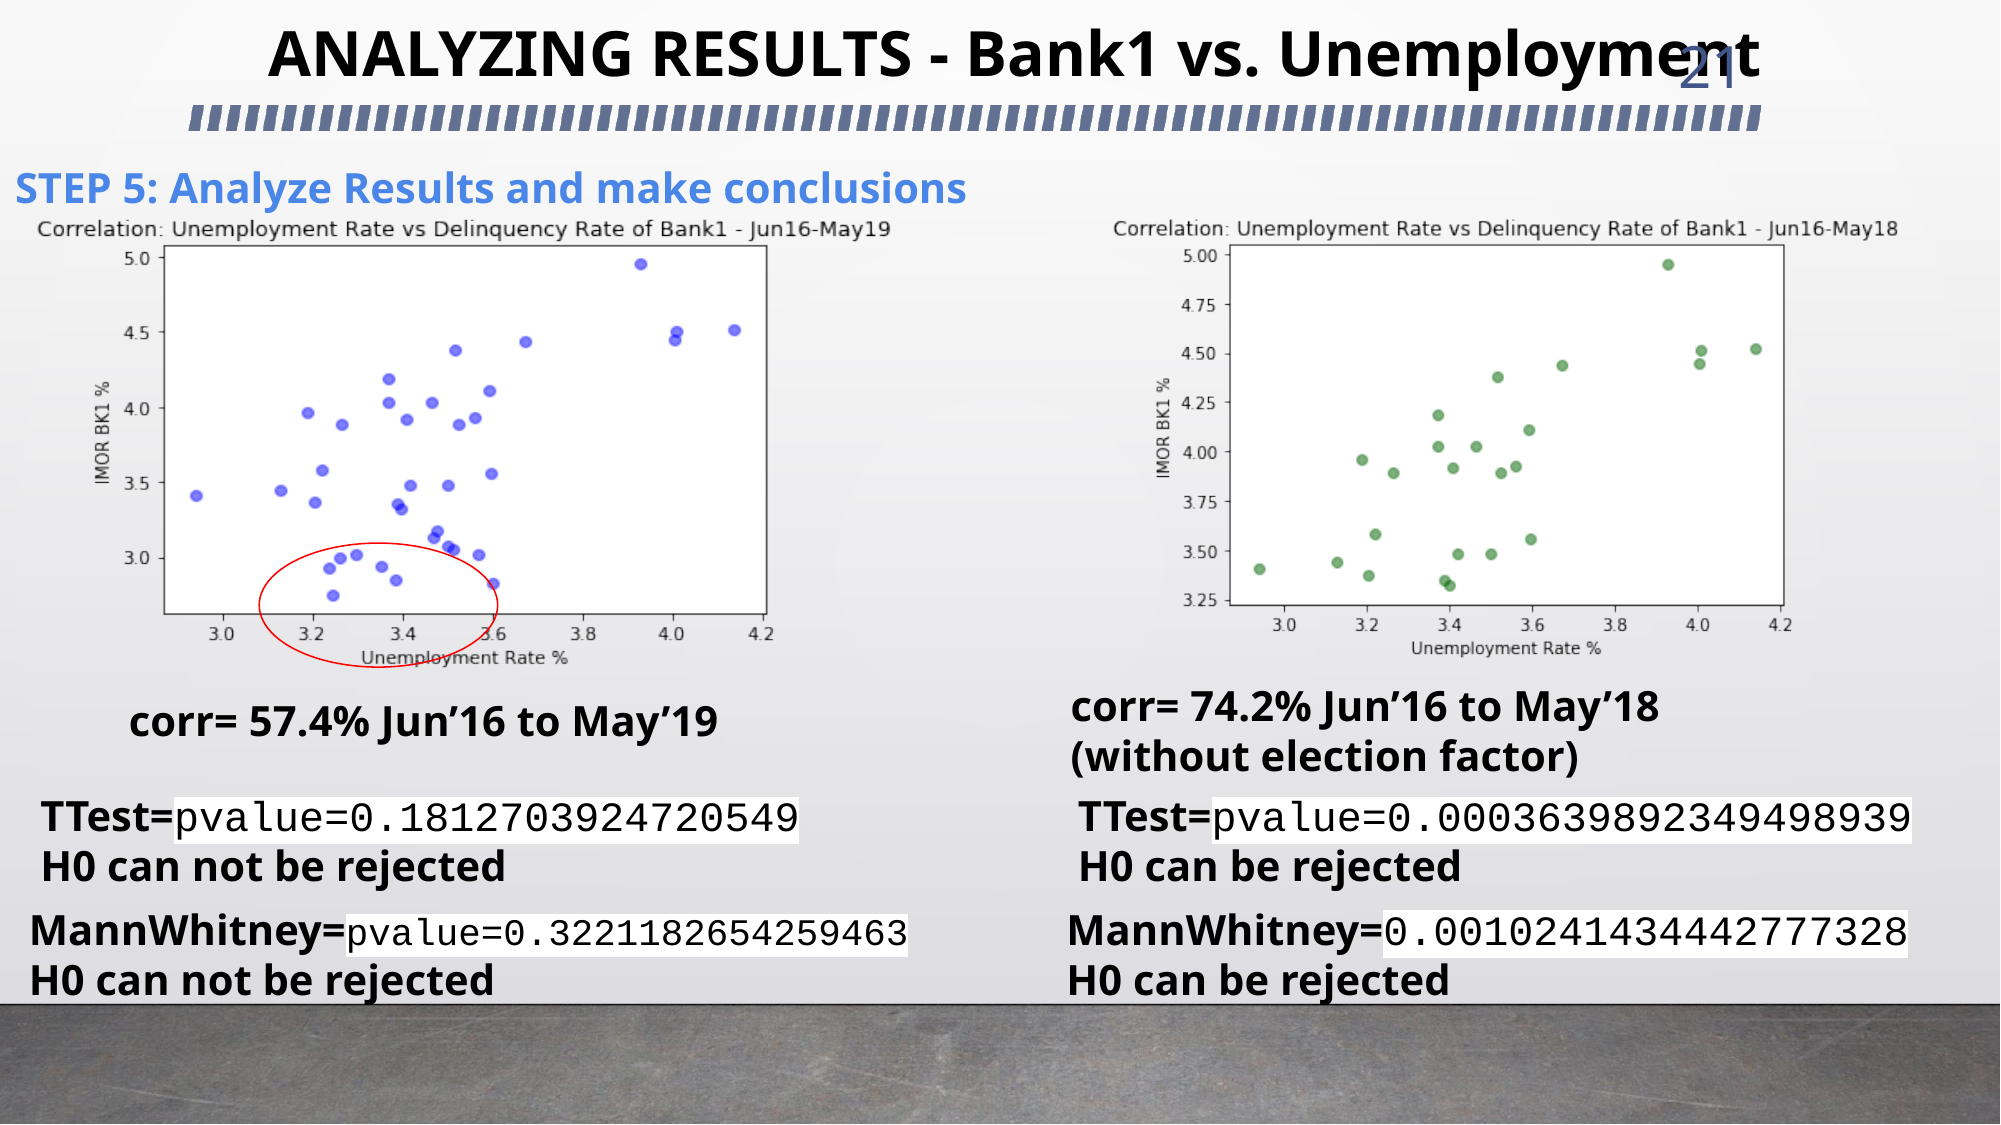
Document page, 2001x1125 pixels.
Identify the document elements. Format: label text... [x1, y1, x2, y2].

text_box corr= 57.4% Jun’16 to May’19 [113, 685, 905, 763]
text_box TTest=pvalue=0.0003639892349498939 H0 can be rejected [1062, 775, 1943, 888]
picture [0, 1004, 2000, 1124]
picture [186, 112, 1762, 131]
text_box TTest=pvalue=0.1812703924720549 H0 can not be rejected [25, 775, 868, 888]
list STEP 5: Analyze Results and make conclusions [0, 144, 1797, 215]
picture [1101, 208, 1911, 669]
text_box corr= 74.2% Jun’16 to May’18 (without election factor) [1055, 664, 1966, 778]
title ANALYZING RESULTS - Bank1 vs. Unemployment [46, 14, 1986, 112]
picture [25, 208, 906, 679]
text_box MannWhitney=0.0010241434442777328 H0 can be rejected [1051, 888, 1962, 1002]
text_box MannWhitney=pvalue=0.3221182654259463 H0 can not be rejected [13, 888, 924, 1002]
slide_number 21 [1626, 22, 1760, 106]
